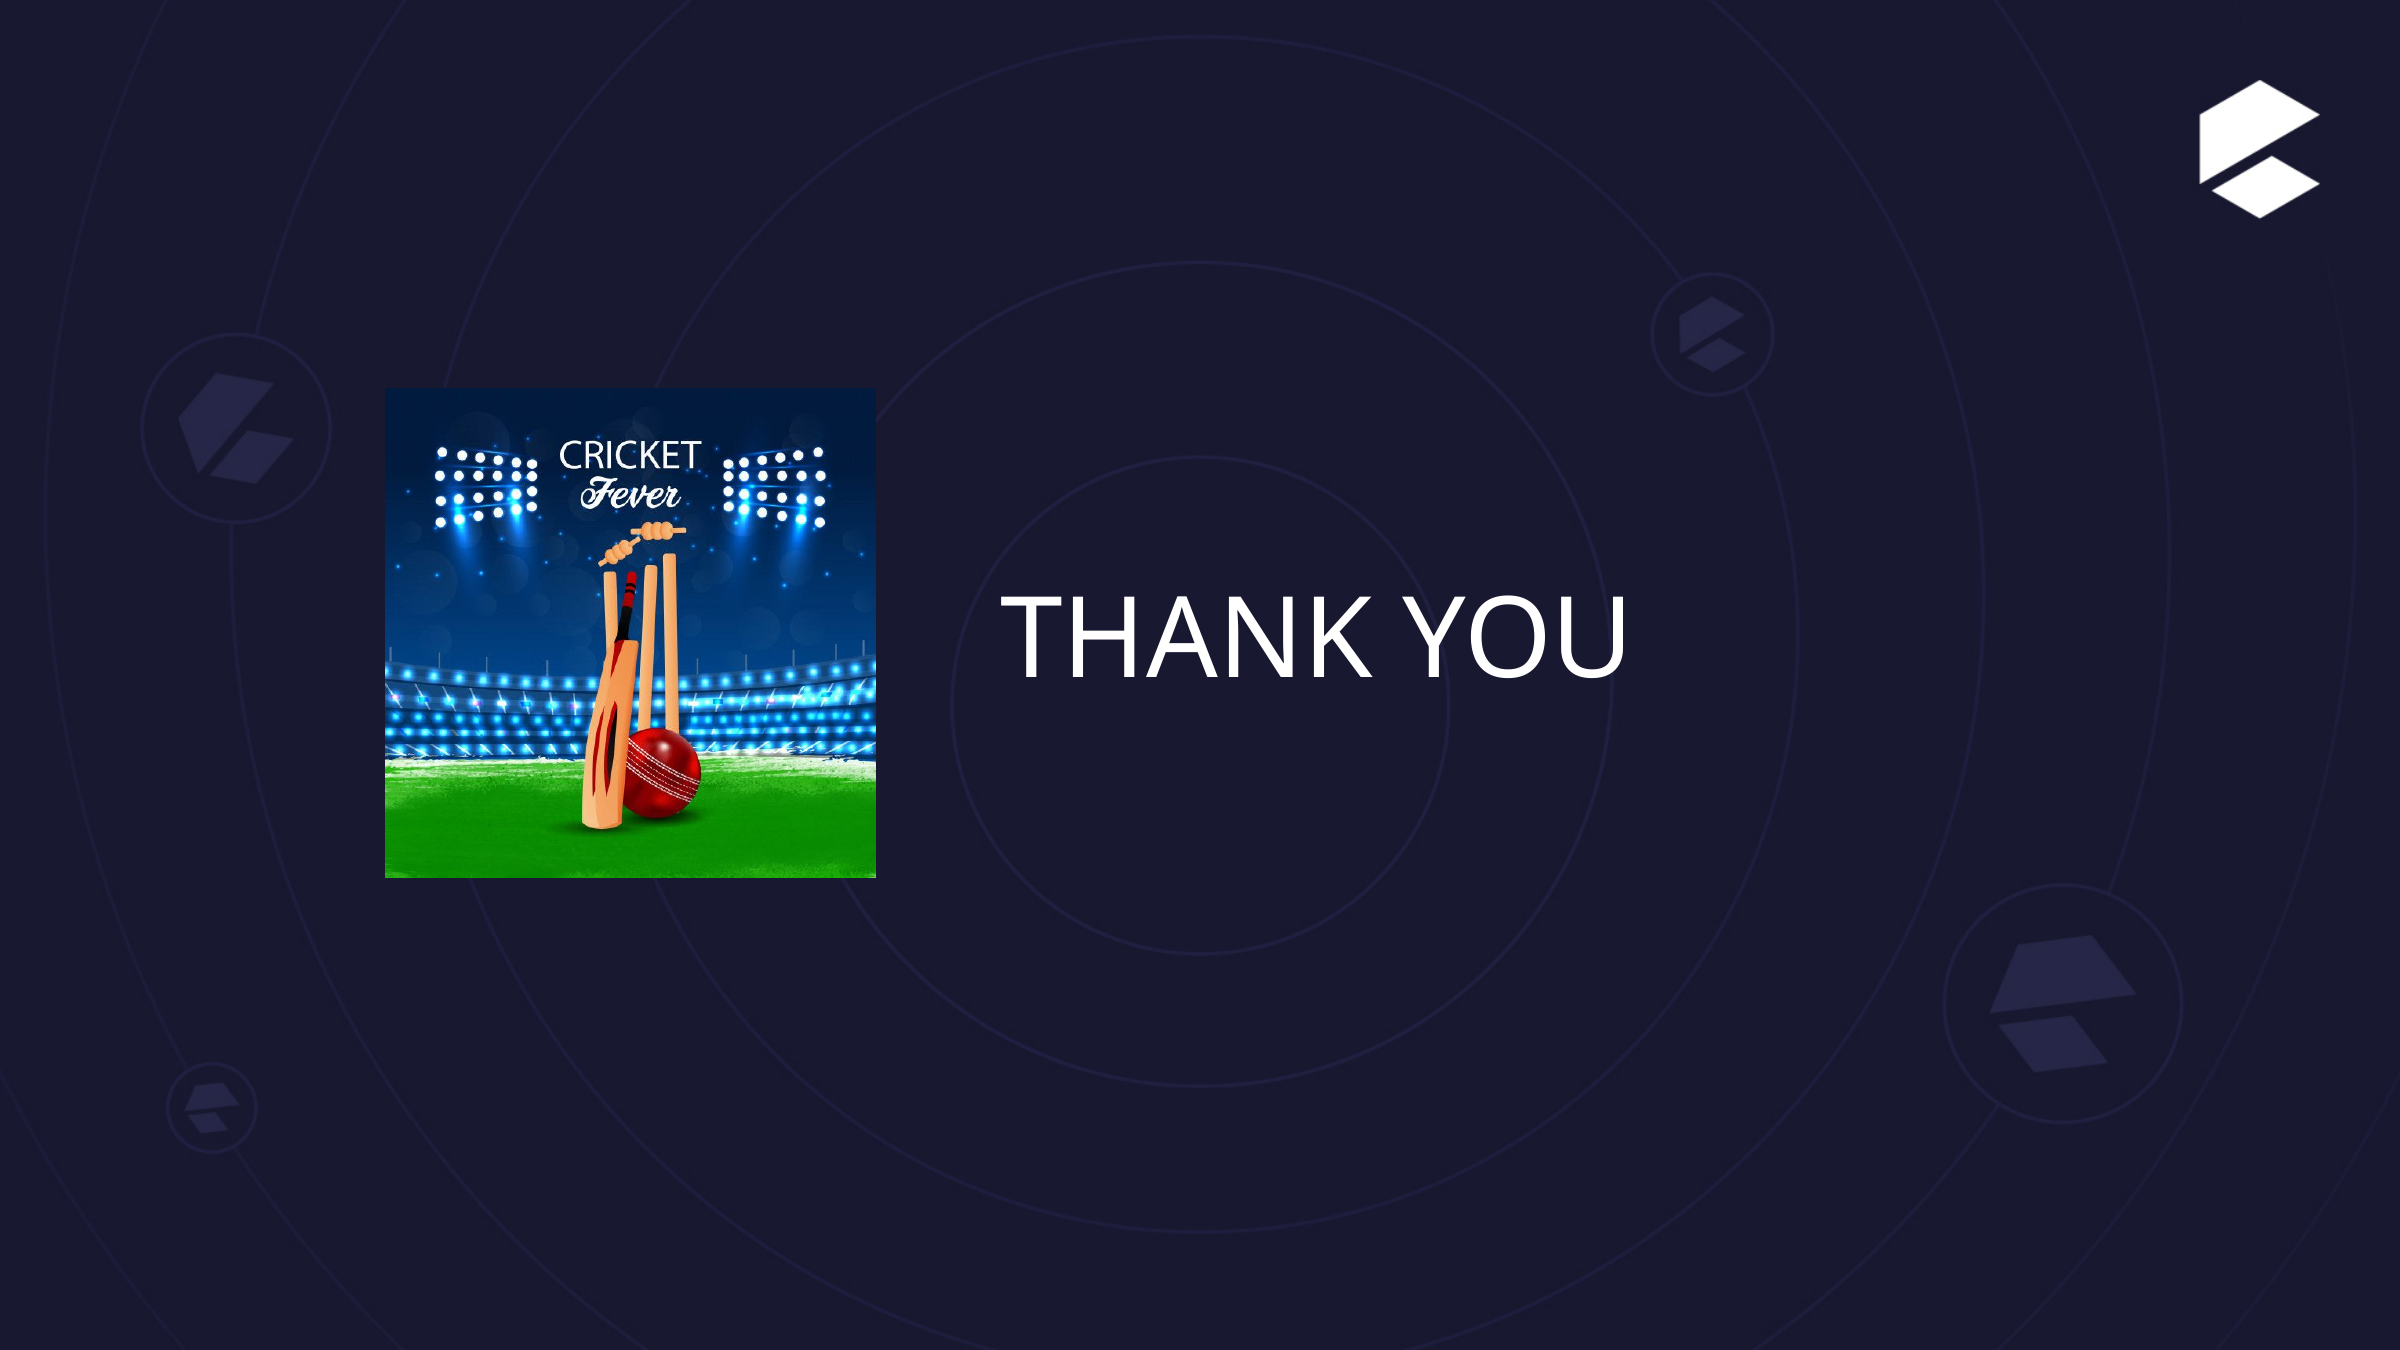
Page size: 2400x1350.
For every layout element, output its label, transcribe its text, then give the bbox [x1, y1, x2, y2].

text_box THANK YOU [985, 557, 1668, 708]
picture [0, 0, 2400, 1350]
